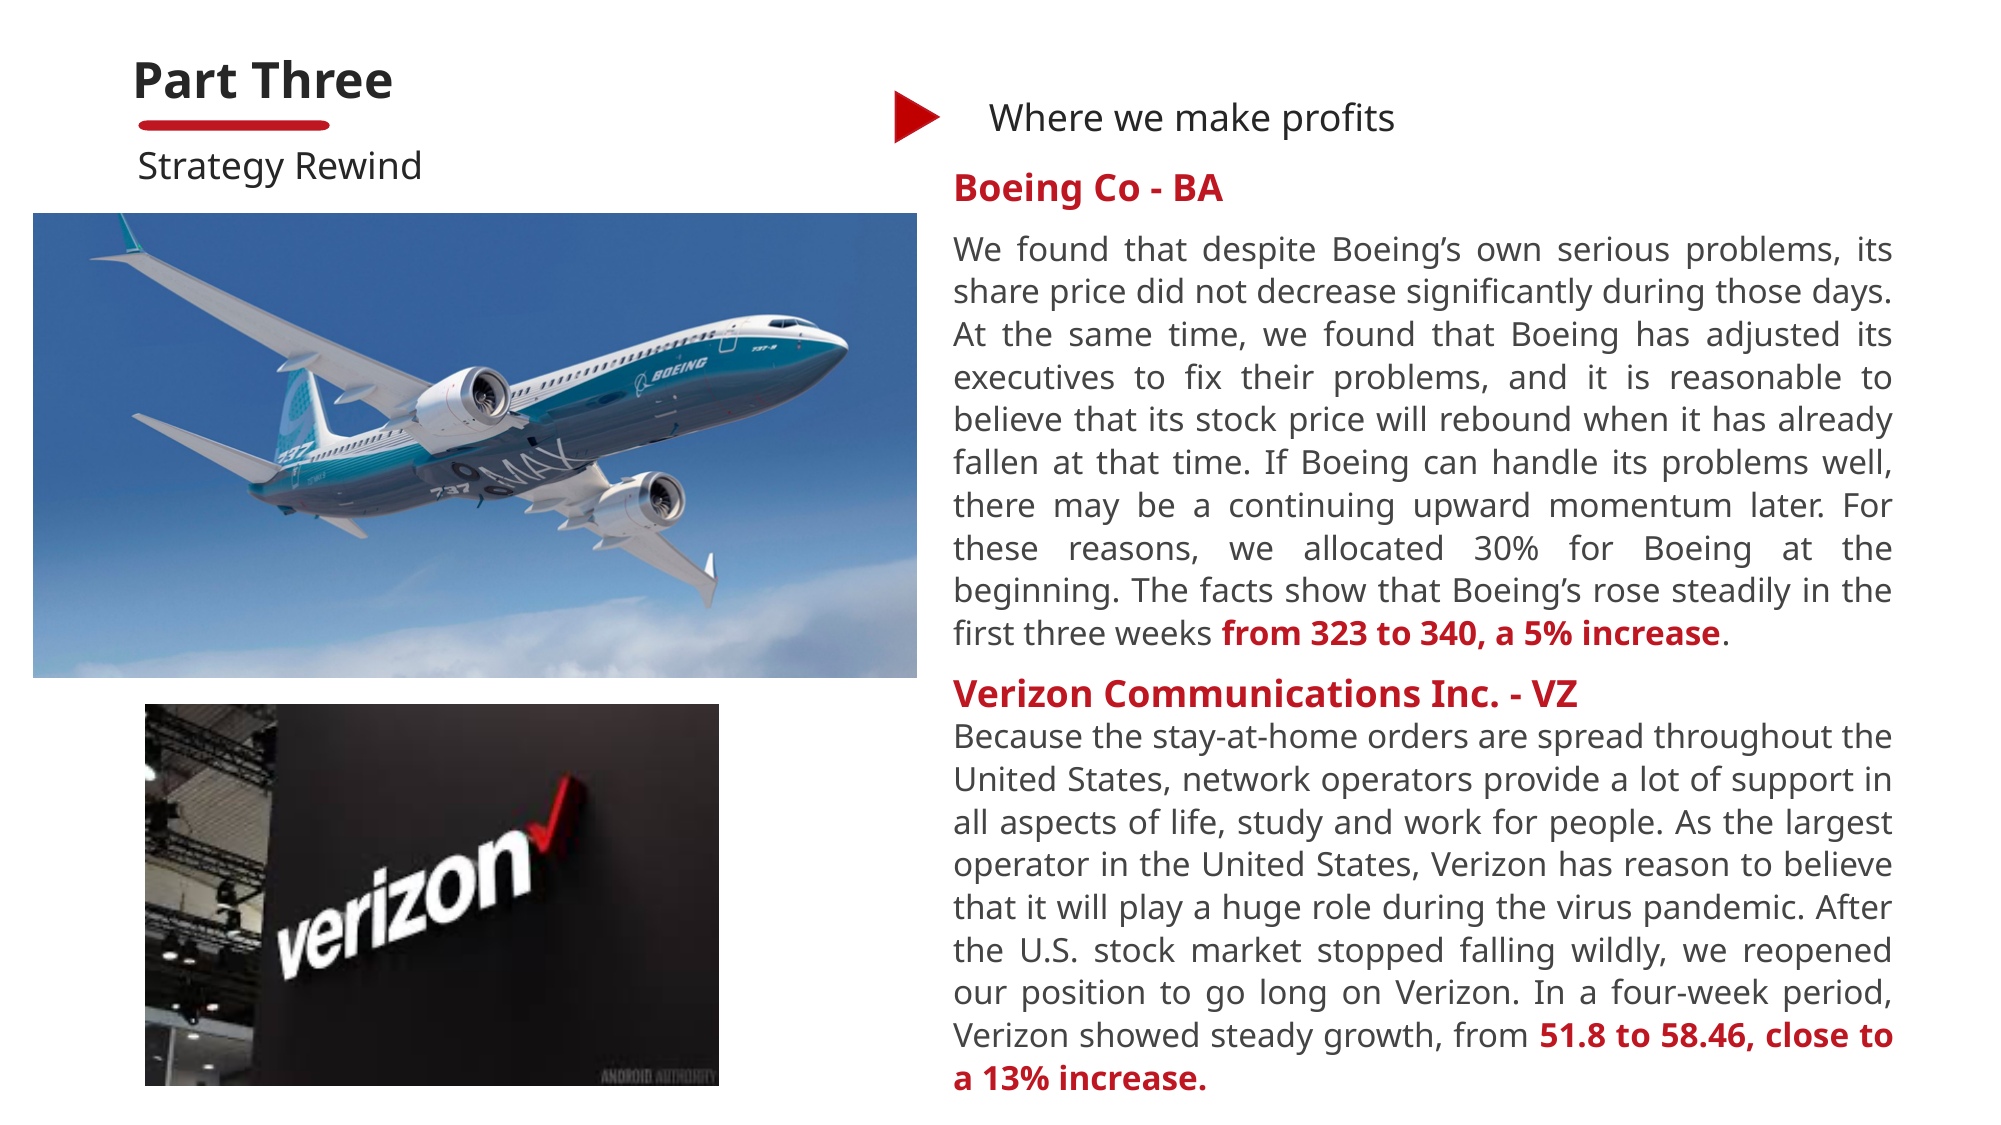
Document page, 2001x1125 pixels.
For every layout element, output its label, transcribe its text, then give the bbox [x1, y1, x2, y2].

picture [145, 704, 719, 1086]
text_box Boeing Co - BA [938, 156, 1481, 217]
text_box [117, 41, 1117, 196]
text_box Verizon Communications Inc. - VZ [938, 662, 1677, 705]
picture [33, 213, 917, 678]
text_box Because the stay-at-home orders are spread throughout the United States, network operators provide a lot of support in all aspects of life, study and work for people. As the largest operator in the United States, Verizon has reason to believe that it will play a huge role during the virus pandemic. After the U.S. stock market stopped falling wildly, we reopened our position to go long on Verizon. In a four-week period, Verizon showed steady growth, from 51.8 to 58.46, close to a 13% increase. [938, 705, 1910, 1105]
text_box We found that despite Boeing’s own serious problems, its share price did not decrease significantly during those days. At the same time, we found that Boeing has adjusted its executives to fix their problems, and it is reasonable to believe that its stock price will rebound when it has already fallen at that time. If Boeing can handle its problems well, there may be a continuing upward momentum later. For these reasons, we allocated 30% for Boeing at the beginning. The facts show that Boeing’s rose steadily in the first three weeks from 323 to 340, a 5% increase. [938, 217, 1910, 660]
text_box Where we make profits [1117, 86, 1641, 147]
